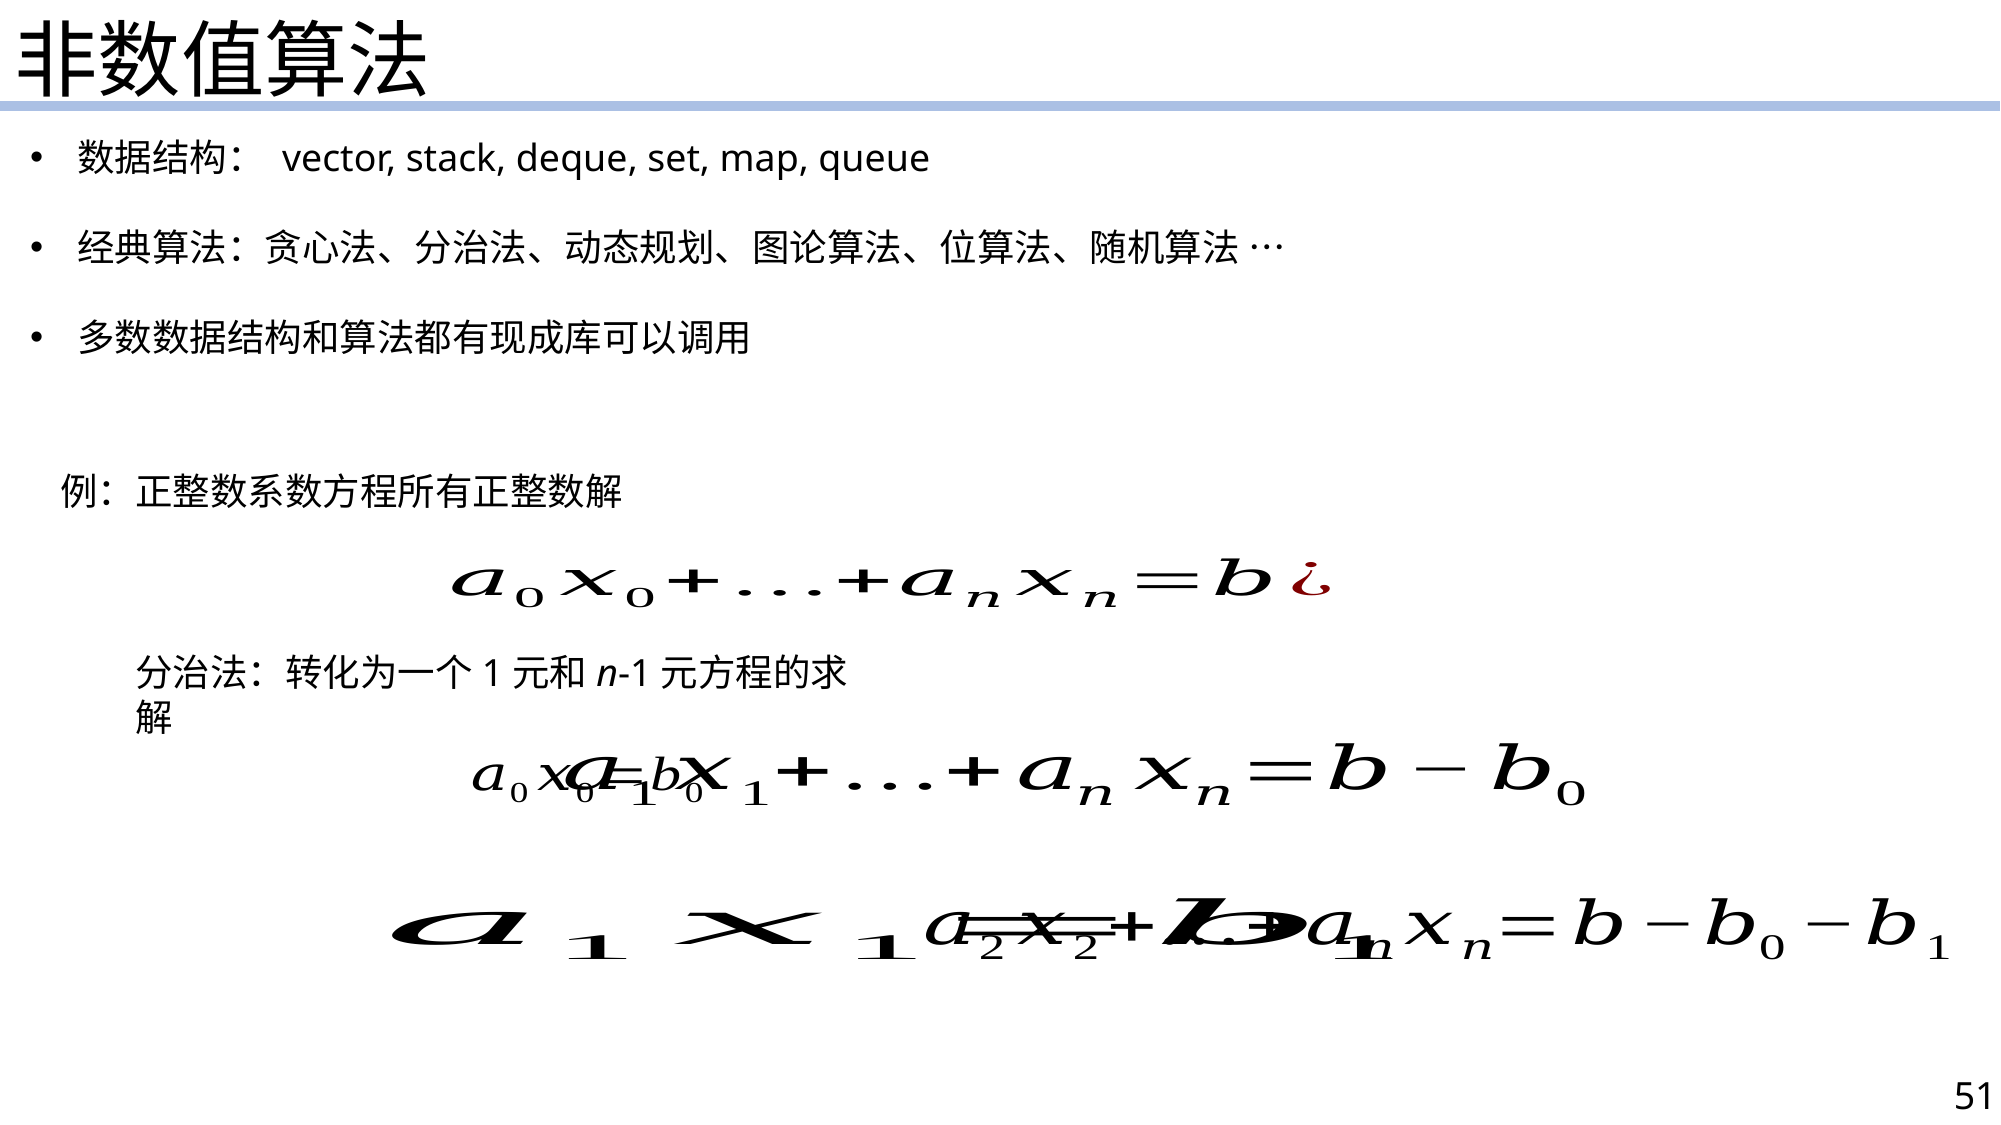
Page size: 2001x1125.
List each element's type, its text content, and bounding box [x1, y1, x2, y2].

text_box 51 [1868, 1064, 2000, 1125]
text_box 数据结构： vector, stack, deque, set, map, queue 经典算法：贪心法、分治法、动态规划、图论算法、位算法、随机算法 … 多数数据结构和算法都有现成库可以调用 [15, 126, 1411, 367]
text_box 非数值算法 [0, 0, 2000, 101]
text_box 例：正整数系数方程所有正整数解 [45, 460, 1441, 521]
text_box 非数值算法 [0, 111, 2000, 115]
text_box 分治法：转化为一个1元和n-1元方程的求解 [120, 641, 881, 747]
